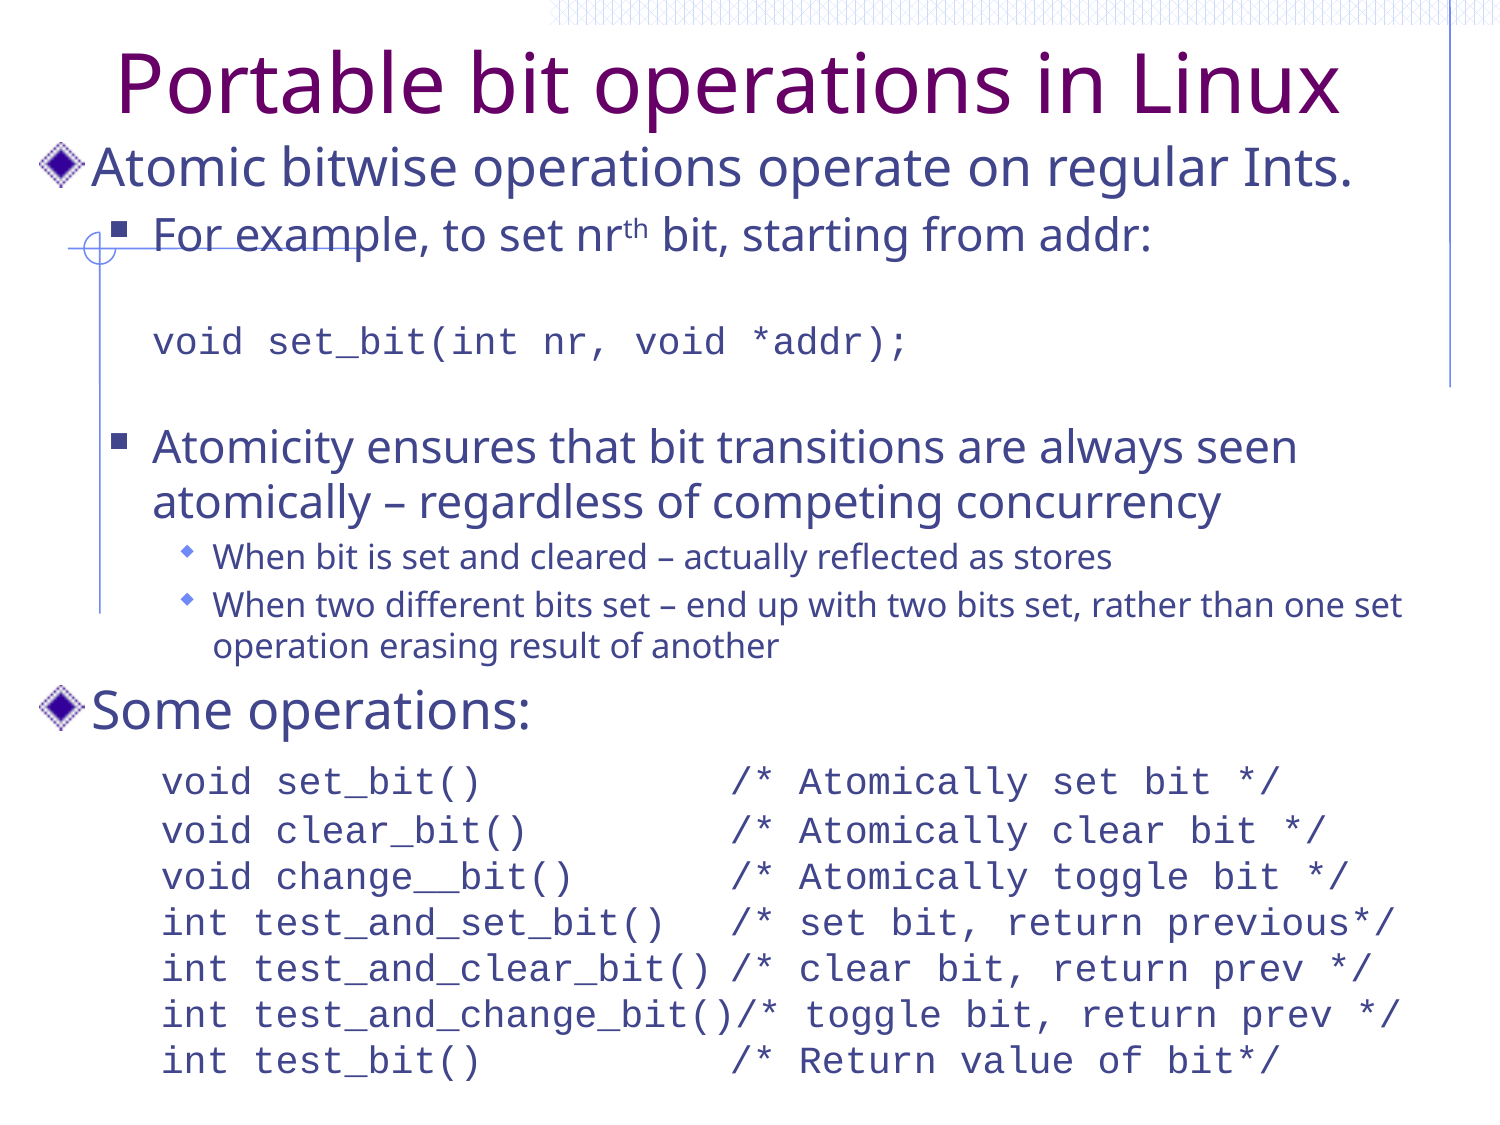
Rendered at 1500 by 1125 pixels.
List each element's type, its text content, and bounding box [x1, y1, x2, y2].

picture [39, 142, 85, 188]
picture [39, 685, 85, 731]
title Portable bit operations in Linux [99, 0, 1376, 124]
list Atomic bitwise operations operate on regular Ints. For example, to set nrth bit, starting from addr: void set_bit(int nr, void *addr); Atomicity ensures that bit transitions are always seen atomically – regardless of competing concurrency When bit is set and cleared – actually reflected as stores When two different bits set – end up with two bits set, rather than one set operation erasing result of another Some operations: void set_bit() /* Atomically set bit */ void clear_bit() /* Atomically clear bit */ void change__bit() /* Atomically toggle bit */ int test_and_set_bit() /* set bit, return previous*/ int test_and_clear_bit() /* clear bit, return prev */ int test_and_change_bit()/* toggle bit, return prev */ int test_bit() /* Return value of bit*/ [24, 124, 1500, 1101]
